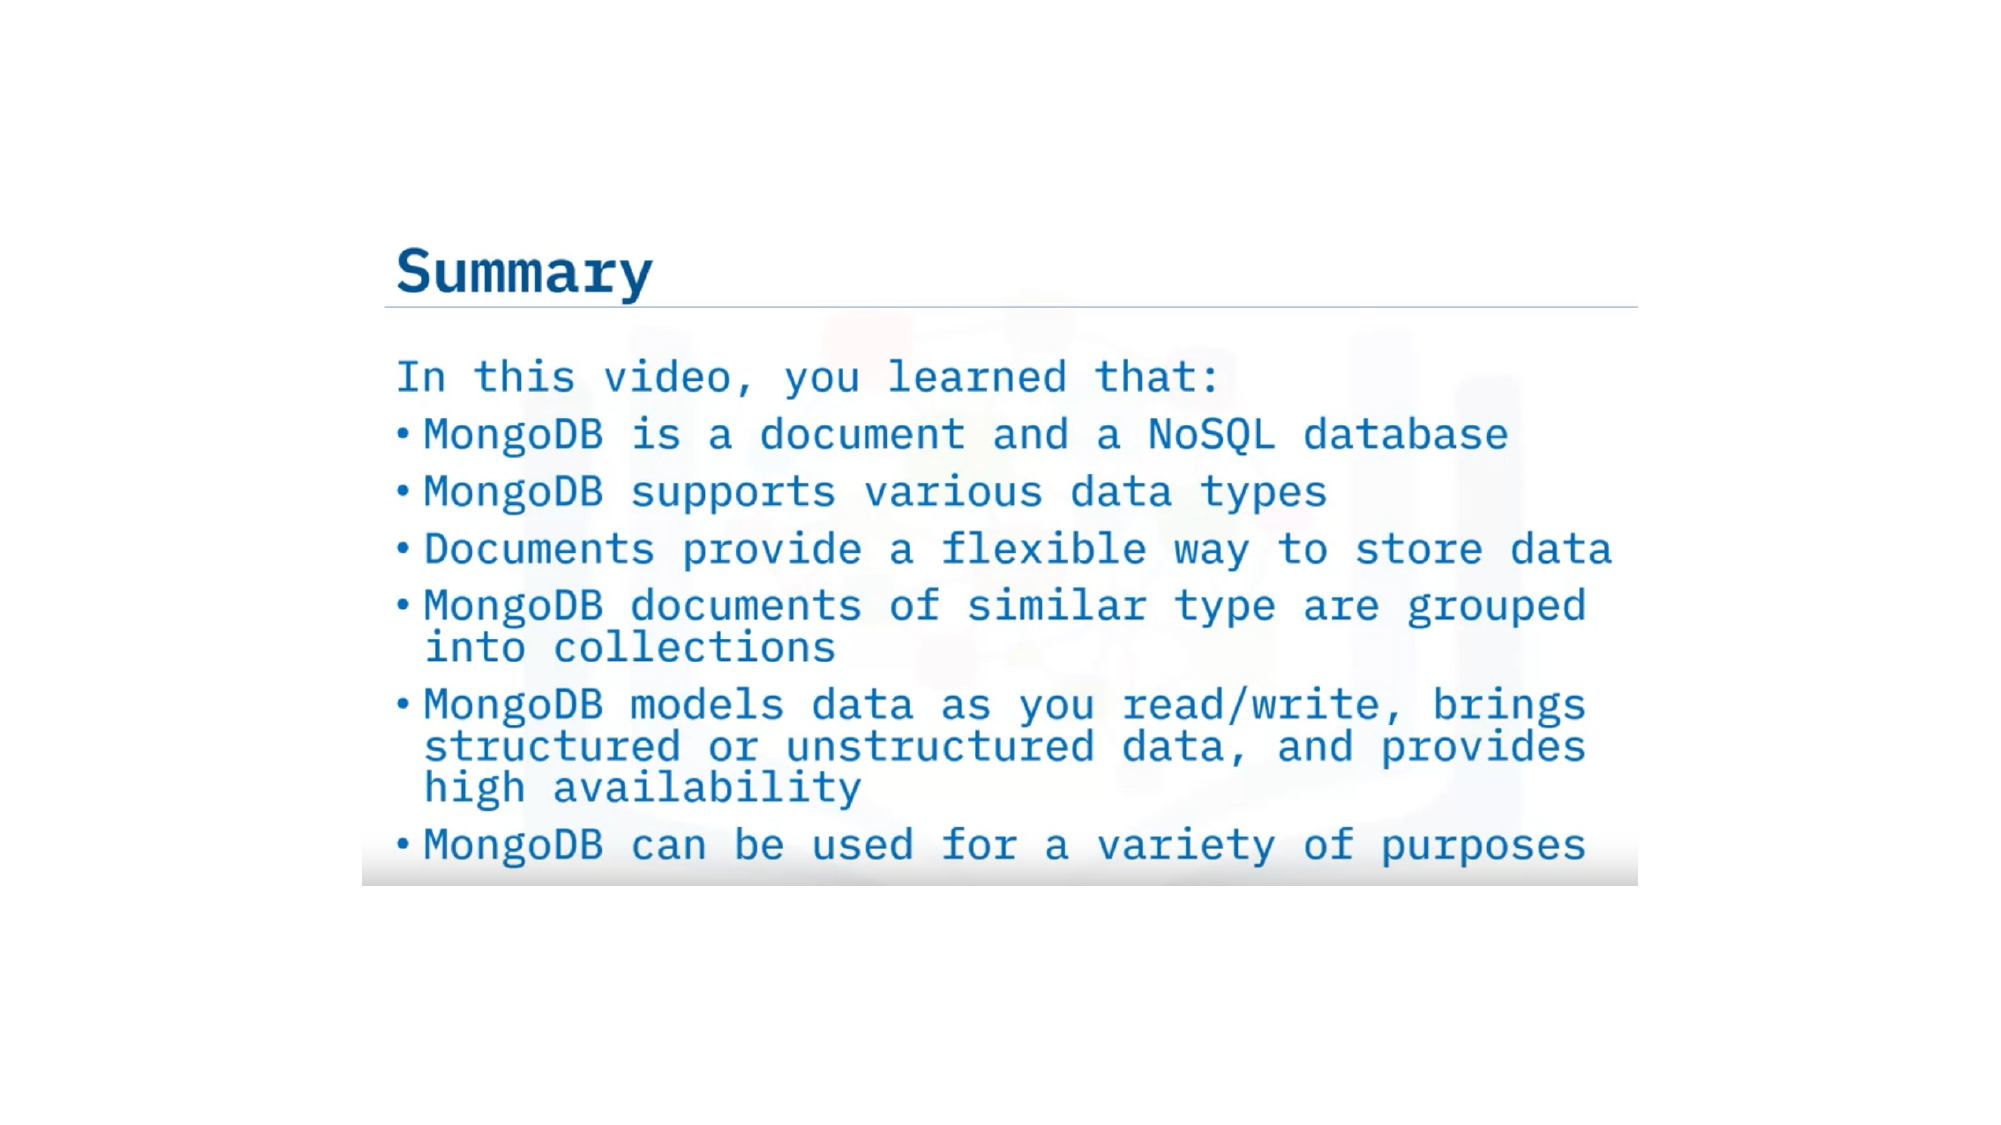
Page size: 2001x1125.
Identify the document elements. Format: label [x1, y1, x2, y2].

picture [362, 239, 1638, 886]
